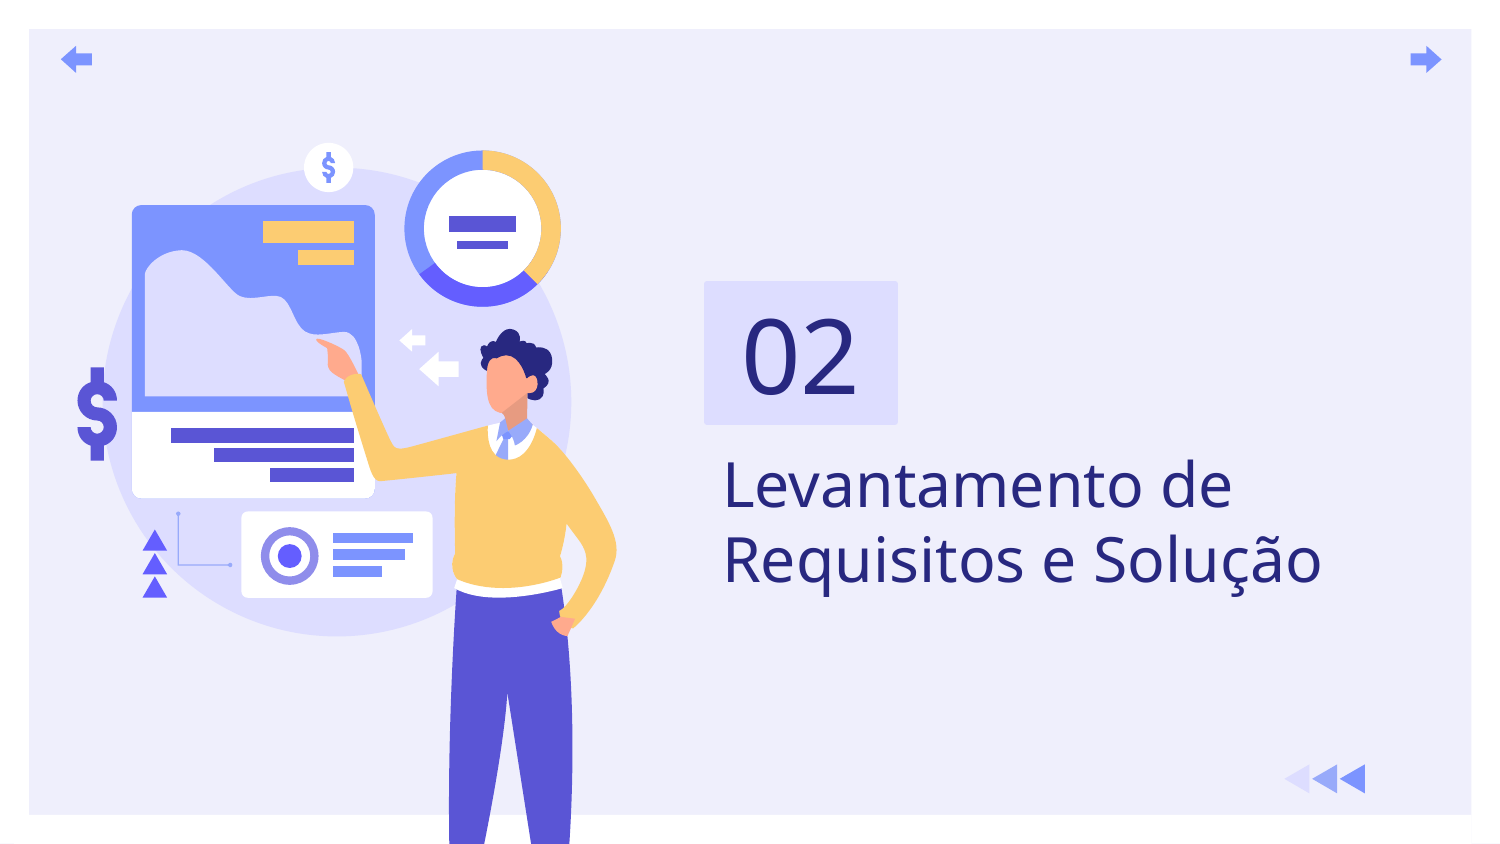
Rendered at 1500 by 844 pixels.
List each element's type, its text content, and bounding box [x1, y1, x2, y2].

text_box [60, 45, 92, 73]
title 02 [704, 281, 898, 425]
title Levantamento de Requisitos e Solução [707, 430, 1383, 585]
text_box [77, 142, 622, 844]
text_box [1410, 45, 1442, 73]
